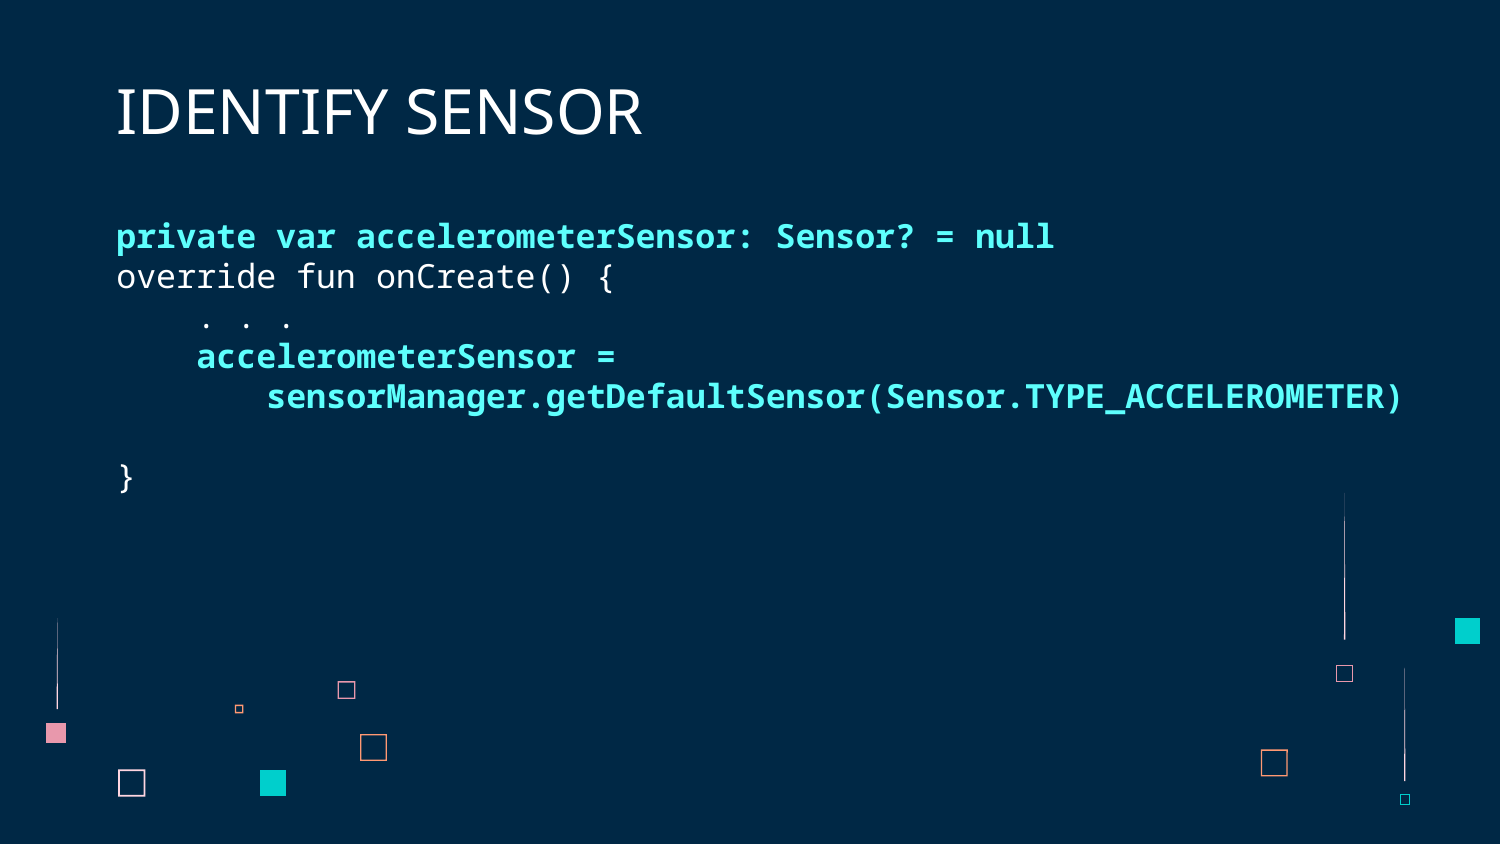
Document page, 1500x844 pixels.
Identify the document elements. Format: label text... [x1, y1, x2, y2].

title IDENTIFY SENSOR [101, 67, 1049, 163]
list private var accelerometerSensor: Sensor? = null override fun onCreate() { . . . accelerometerSensor = sensorManager.getDefaultSensor(Sensor.TYPE_ACCELEROMETER) } [101, 200, 1432, 544]
